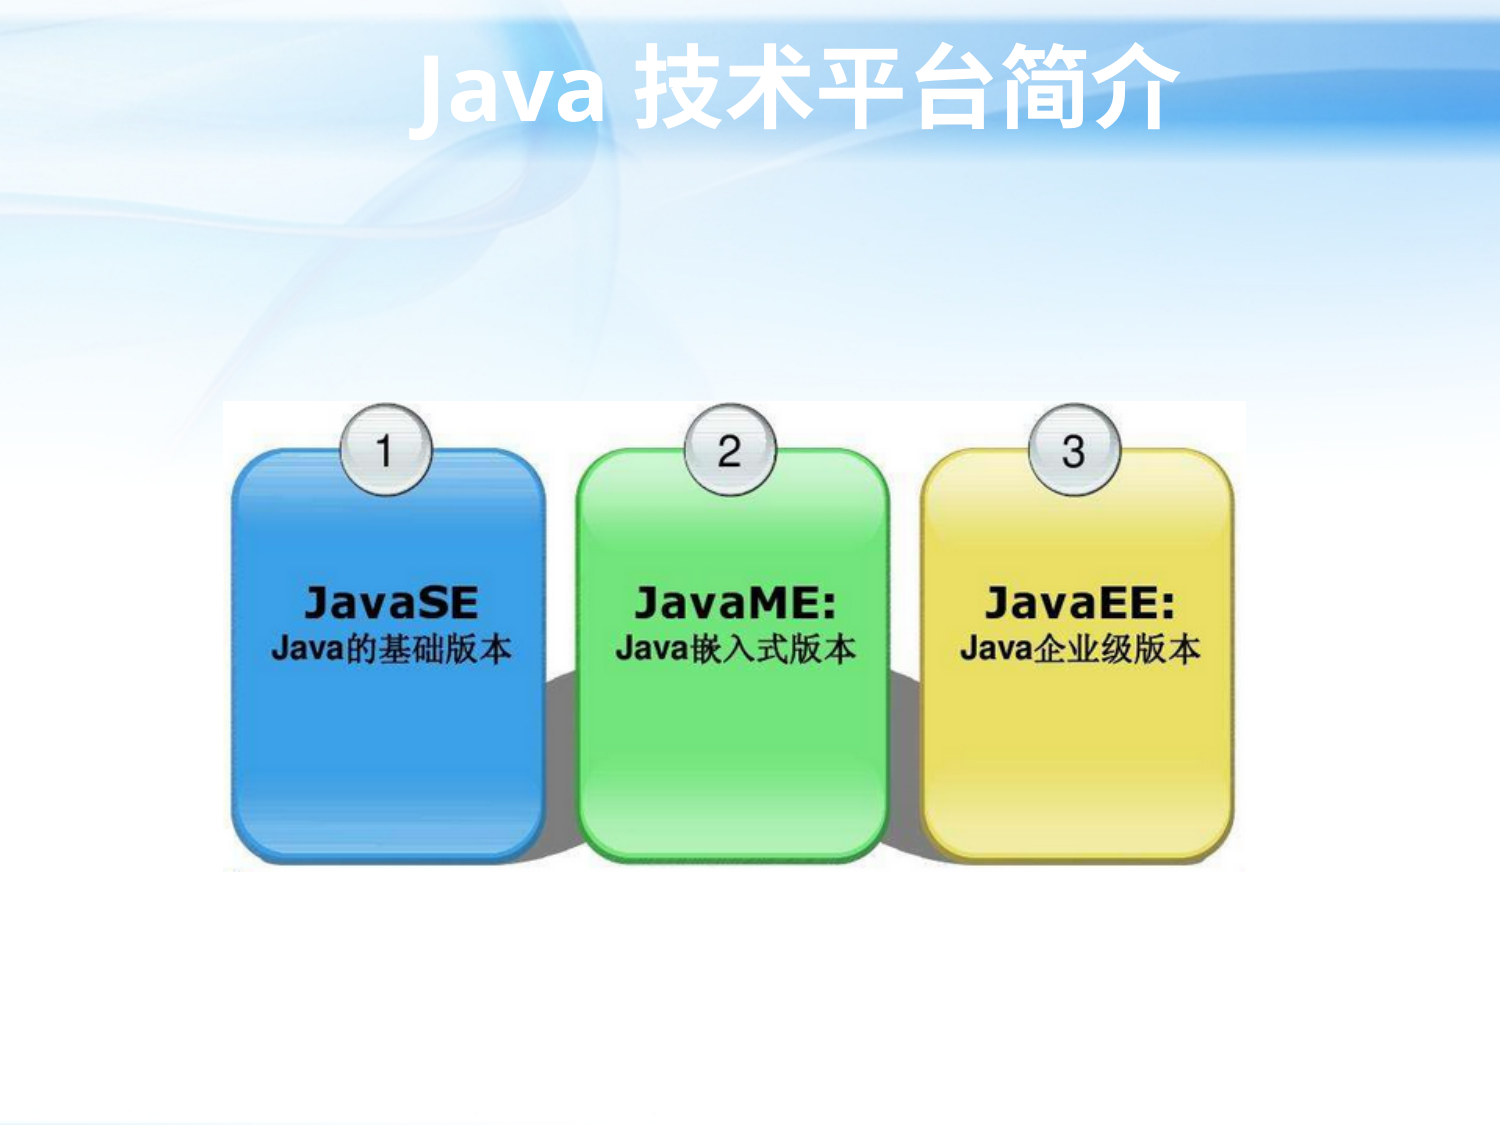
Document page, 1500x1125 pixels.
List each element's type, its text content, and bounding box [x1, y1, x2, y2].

picture [0, 0, 1500, 1125]
title Java技术平台简介 [124, 21, 1475, 170]
